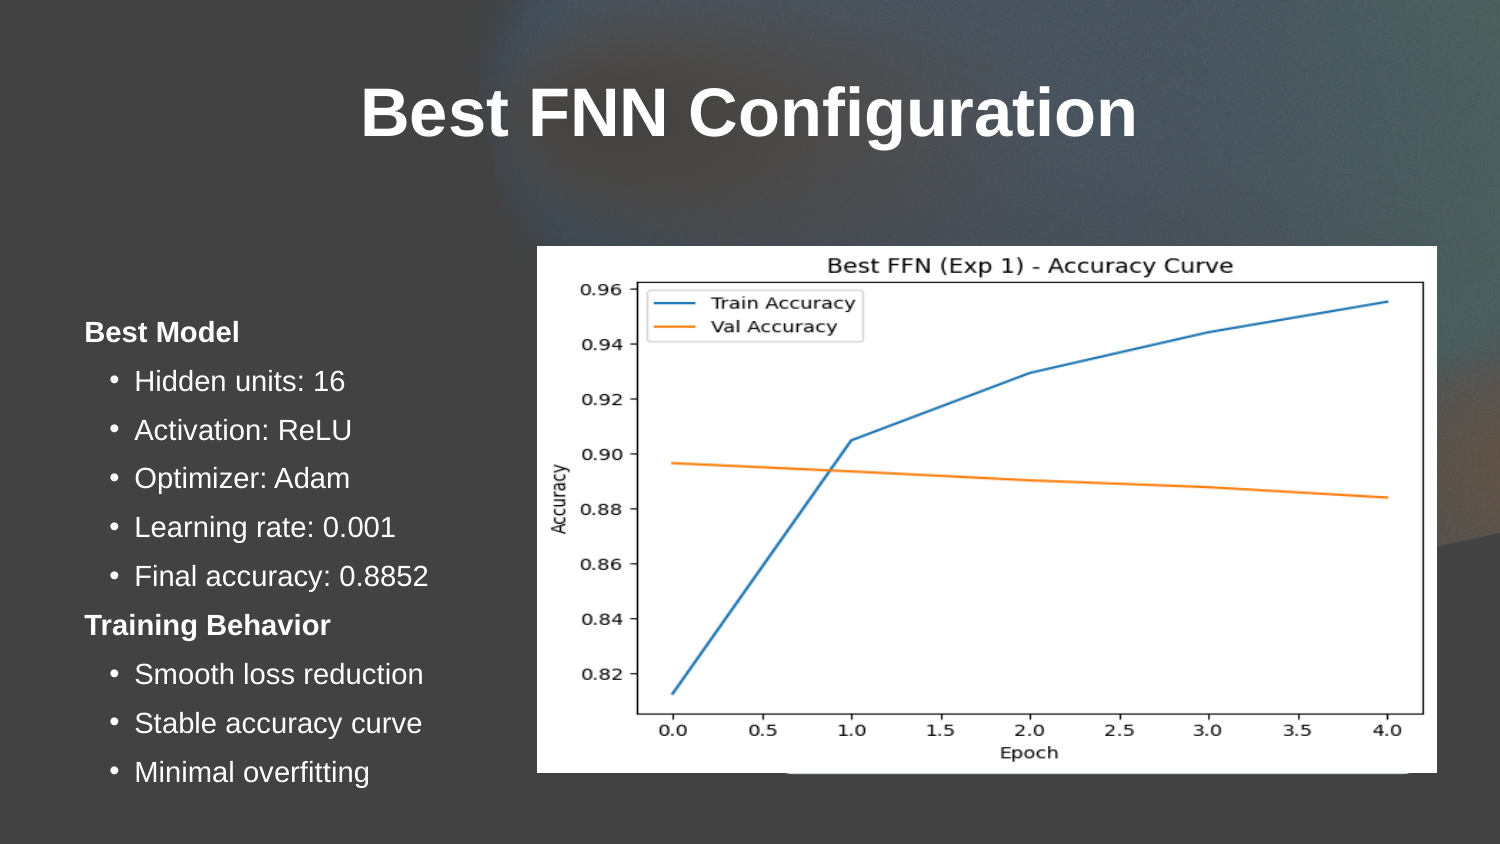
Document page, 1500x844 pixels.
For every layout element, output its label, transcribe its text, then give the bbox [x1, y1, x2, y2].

text_box [458, 0, 1500, 546]
picture [537, 246, 1437, 773]
text_box Best Model Hidden units: 16 Activation: ReLU Optimizer: Adam Learning rate: 0.001 Final accuracy: 0.8852 Training Behavior Smooth loss reduction Stable accuracy curve Minimal overfitting [84, 299, 621, 837]
text_box Best FNN Configuration [84, 74, 1416, 152]
